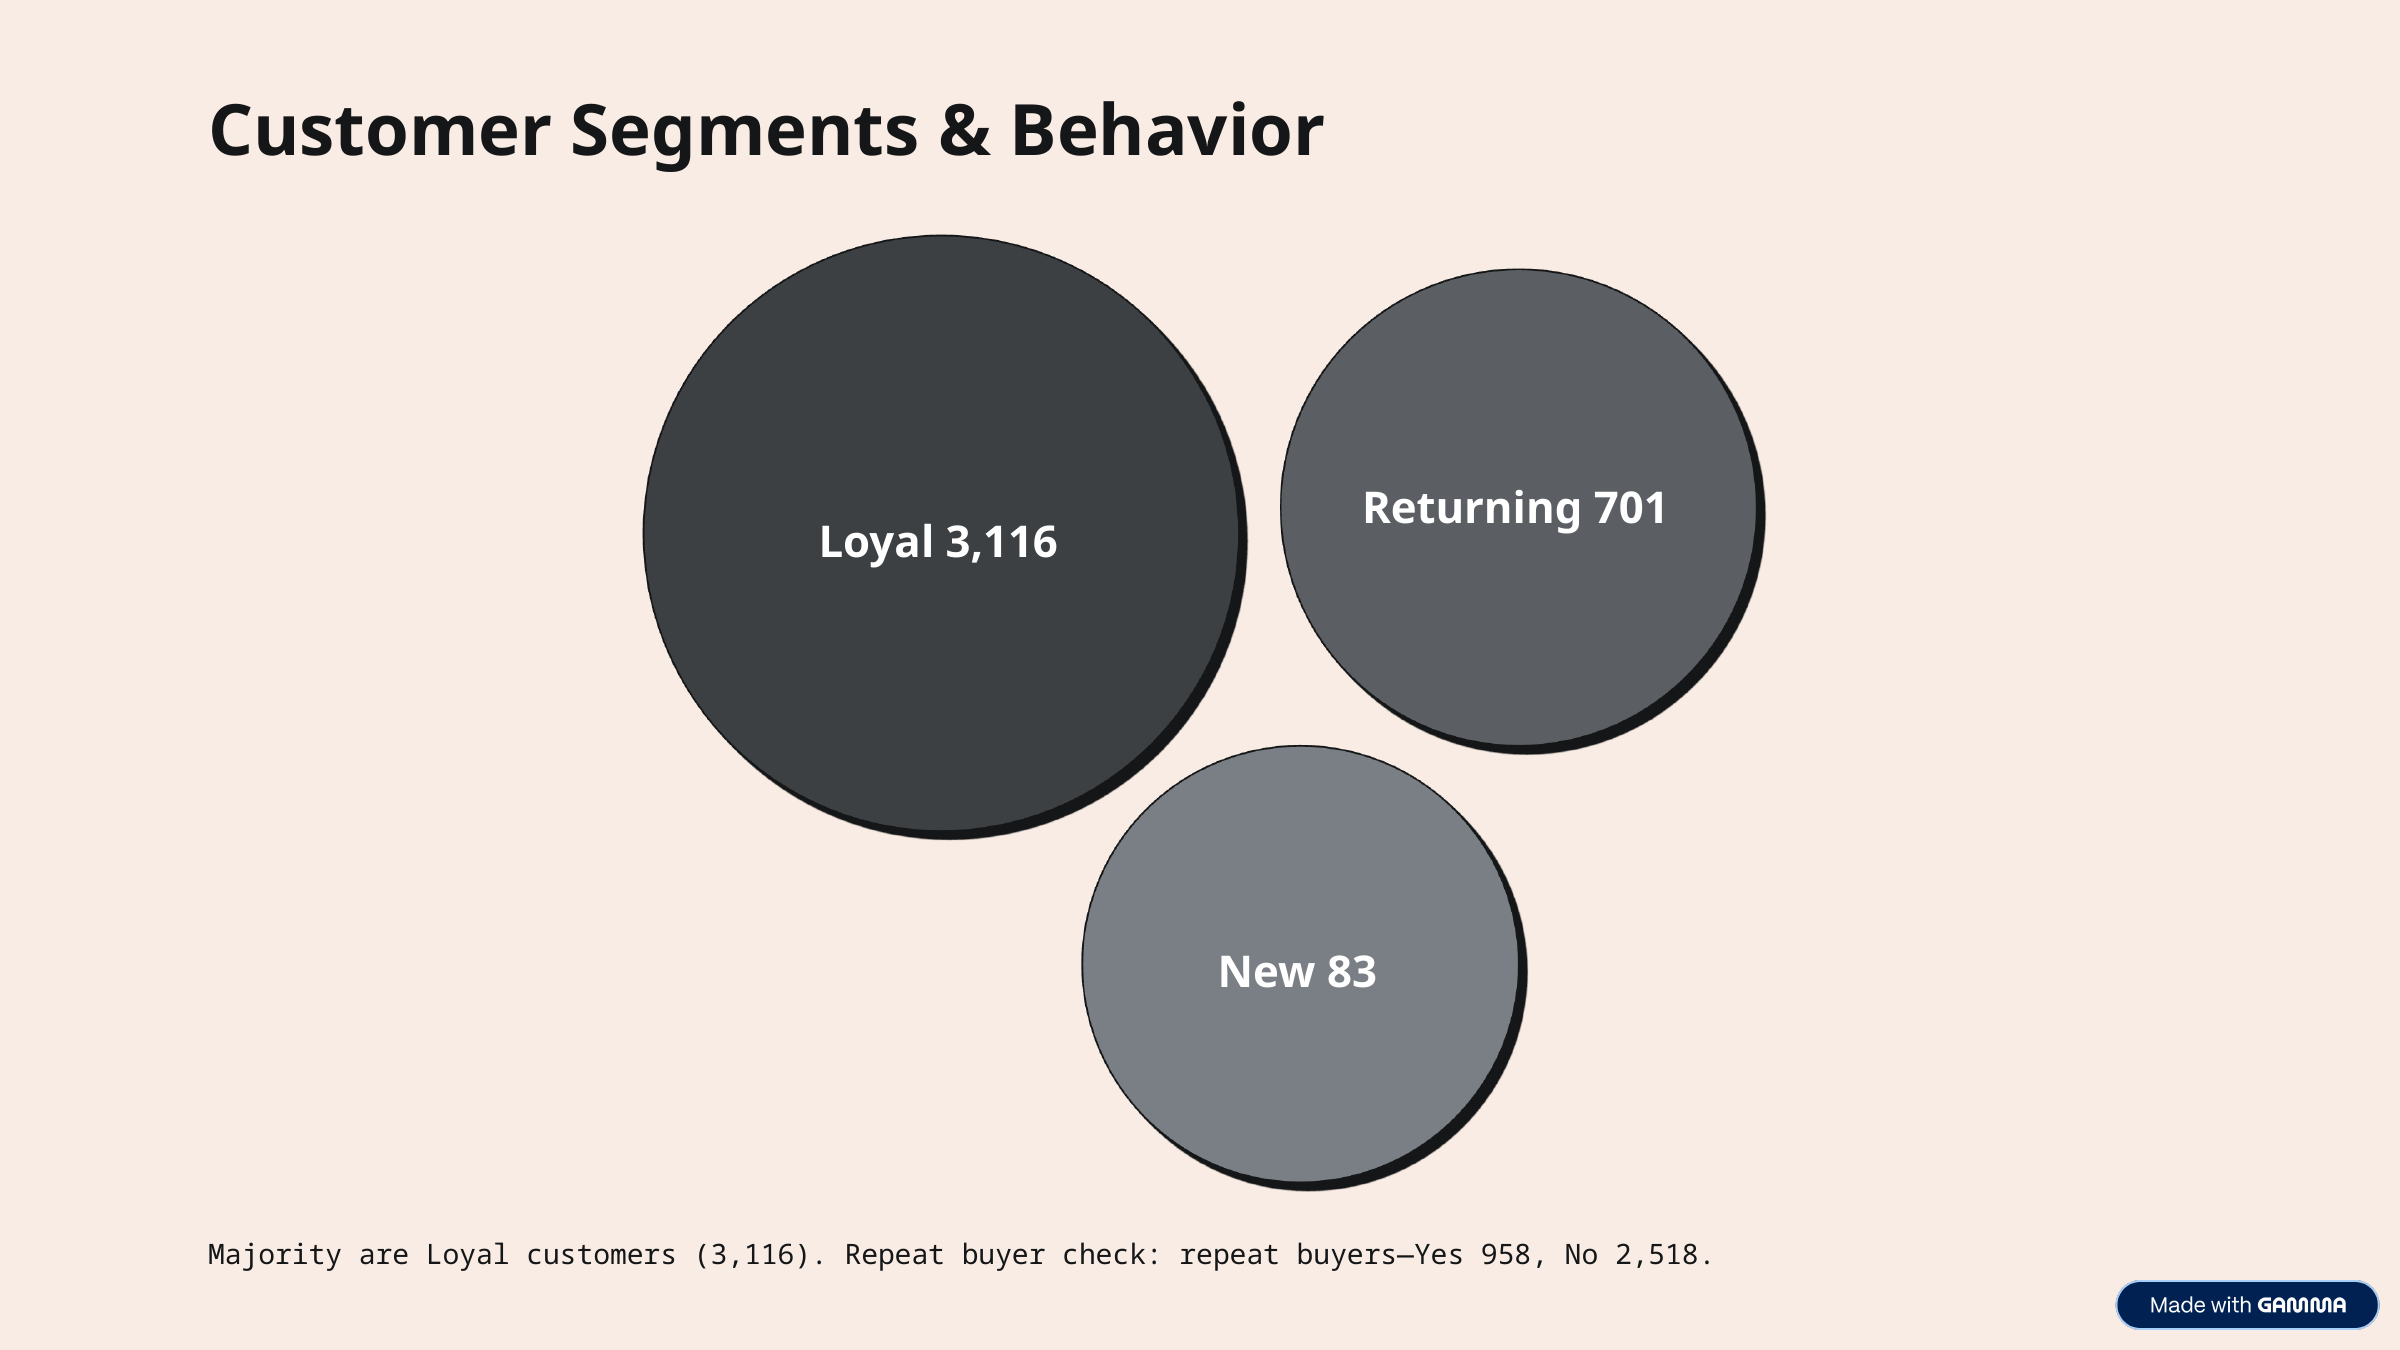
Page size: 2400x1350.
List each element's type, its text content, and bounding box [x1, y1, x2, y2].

picture [621, 213, 1779, 1205]
picture [2106, 1271, 2389, 1339]
text_box Customer Segments & Behavior [208, 79, 1449, 170]
text_box Majority are Loyal customers (3,116). Repeat buyer check: repeat buyers—Yes 958, No 2,518. [208, 1229, 2192, 1271]
